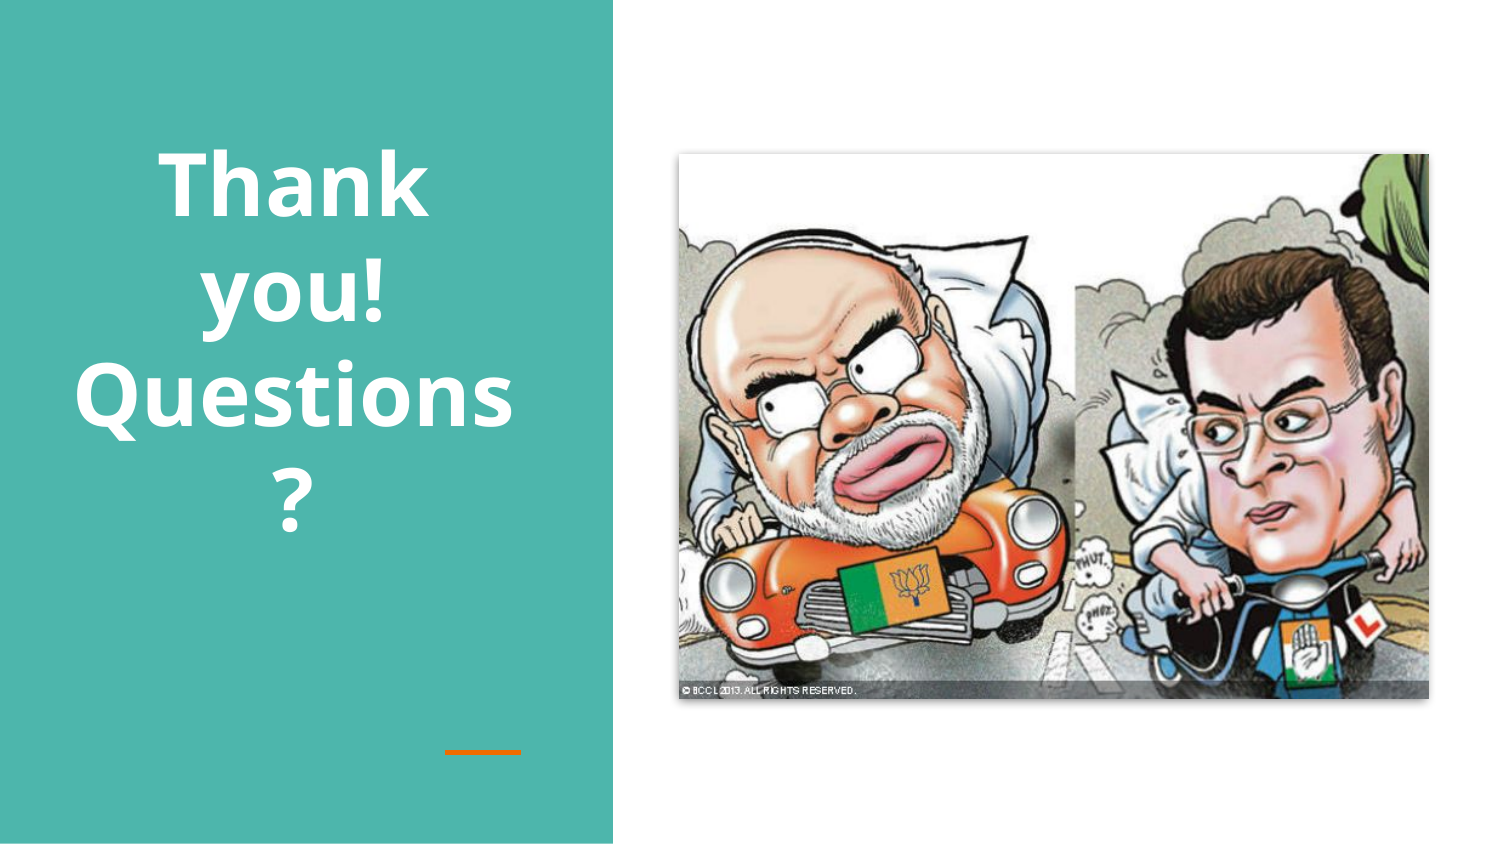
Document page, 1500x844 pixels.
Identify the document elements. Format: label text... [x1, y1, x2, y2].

picture [679, 154, 1430, 699]
title Thank you! Questions? [43, 289, 544, 564]
